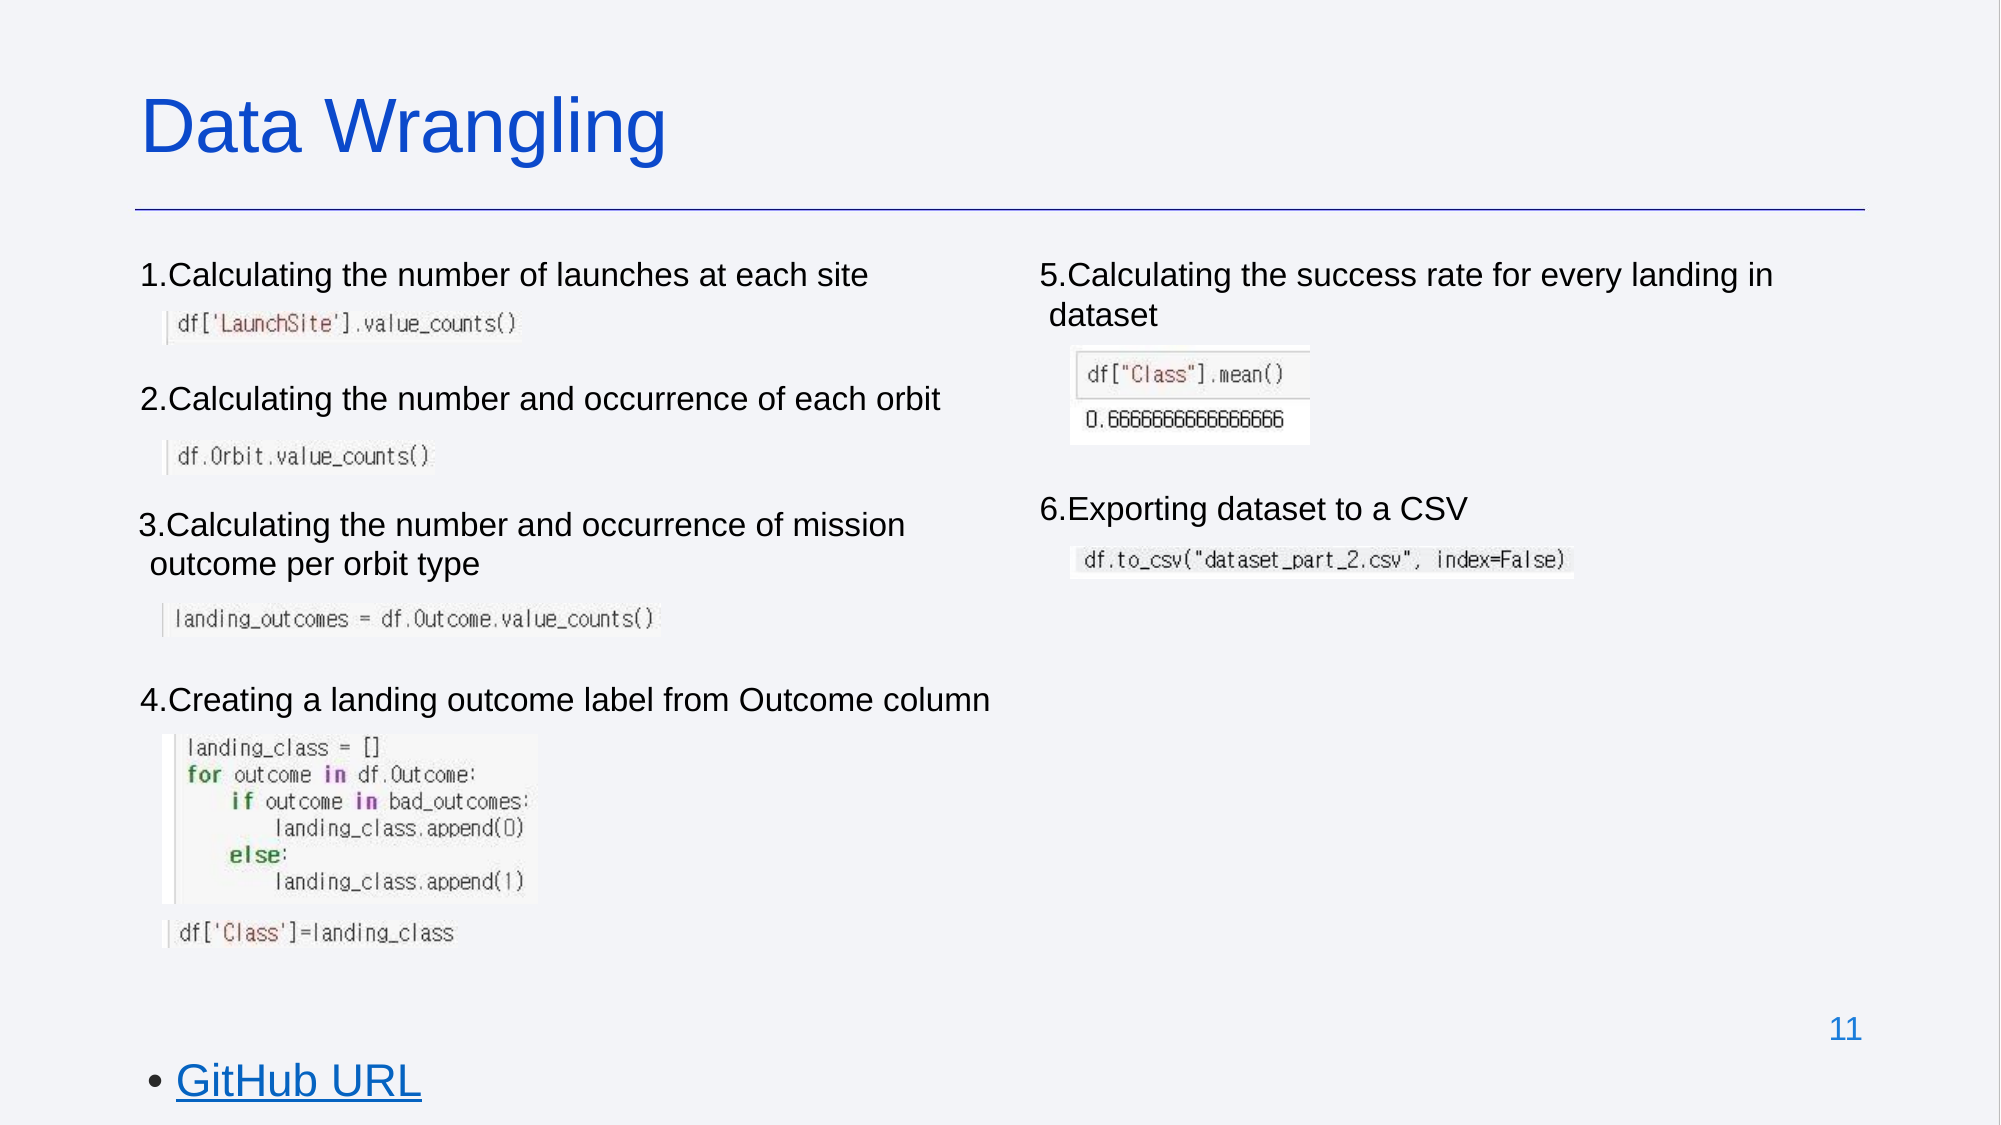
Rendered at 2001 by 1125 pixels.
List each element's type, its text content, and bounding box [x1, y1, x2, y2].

text_box • GitHub URL [145, 1042, 427, 1107]
picture [0, 0, 2000, 1125]
slide_number ‹#› [1822, 1001, 1872, 1125]
text_box 5.Calculating the success rate for every landing in dataset [1037, 251, 1777, 334]
text_box 6.Exporting dataset to a CSV [1037, 484, 1472, 527]
title Data Wrangling [138, 73, 673, 251]
text_box Calculating the number of launches at each site Calculating the number and occurrence of each orbit Calculating the number and occurrence of mission outcome per orbit type Creating a landing outcome label from Outcome column [138, 251, 994, 719]
